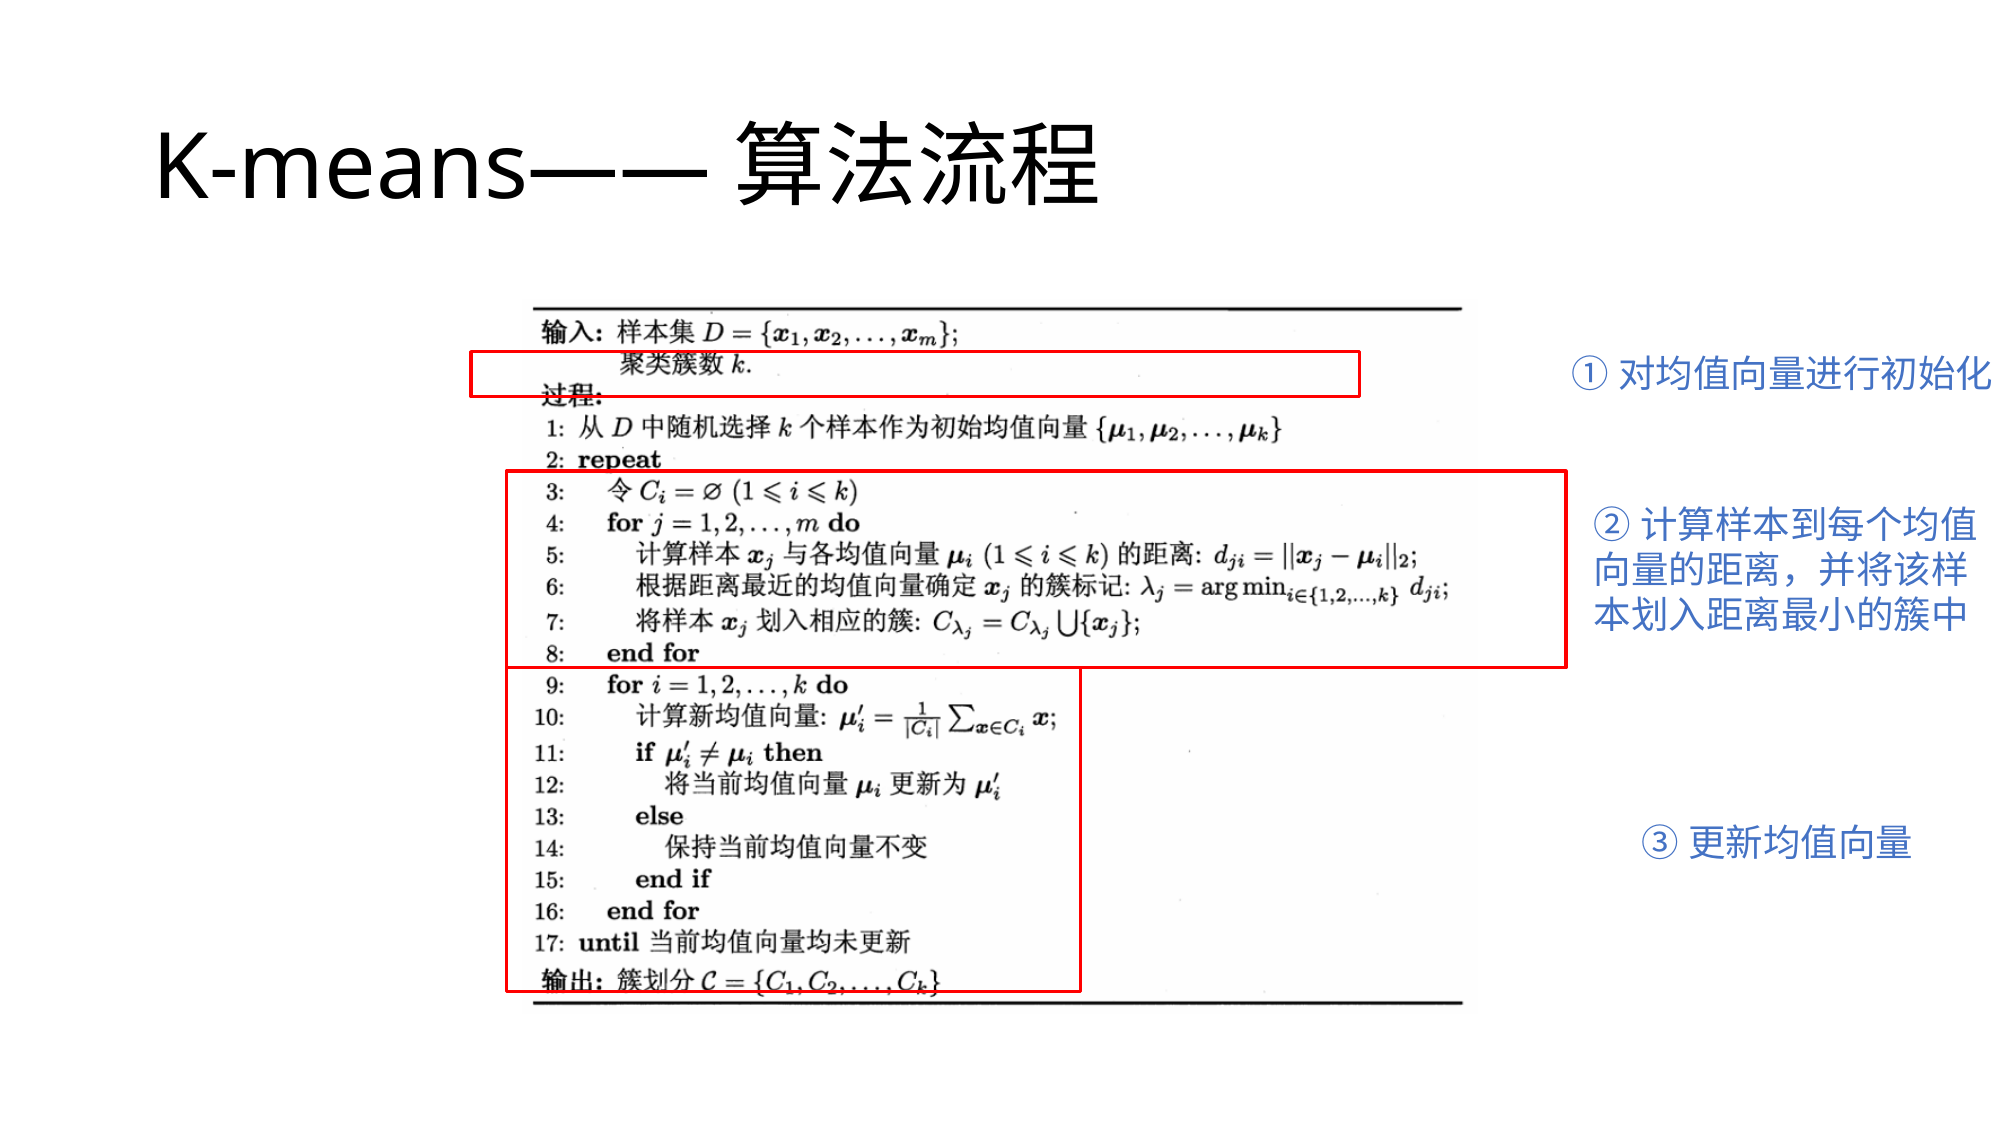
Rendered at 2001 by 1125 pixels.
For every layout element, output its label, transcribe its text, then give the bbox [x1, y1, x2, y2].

title K-means——算法流程 [137, 59, 1863, 278]
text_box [470, 342, 2000, 992]
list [522, 992, 1478, 1014]
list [522, 299, 1478, 342]
